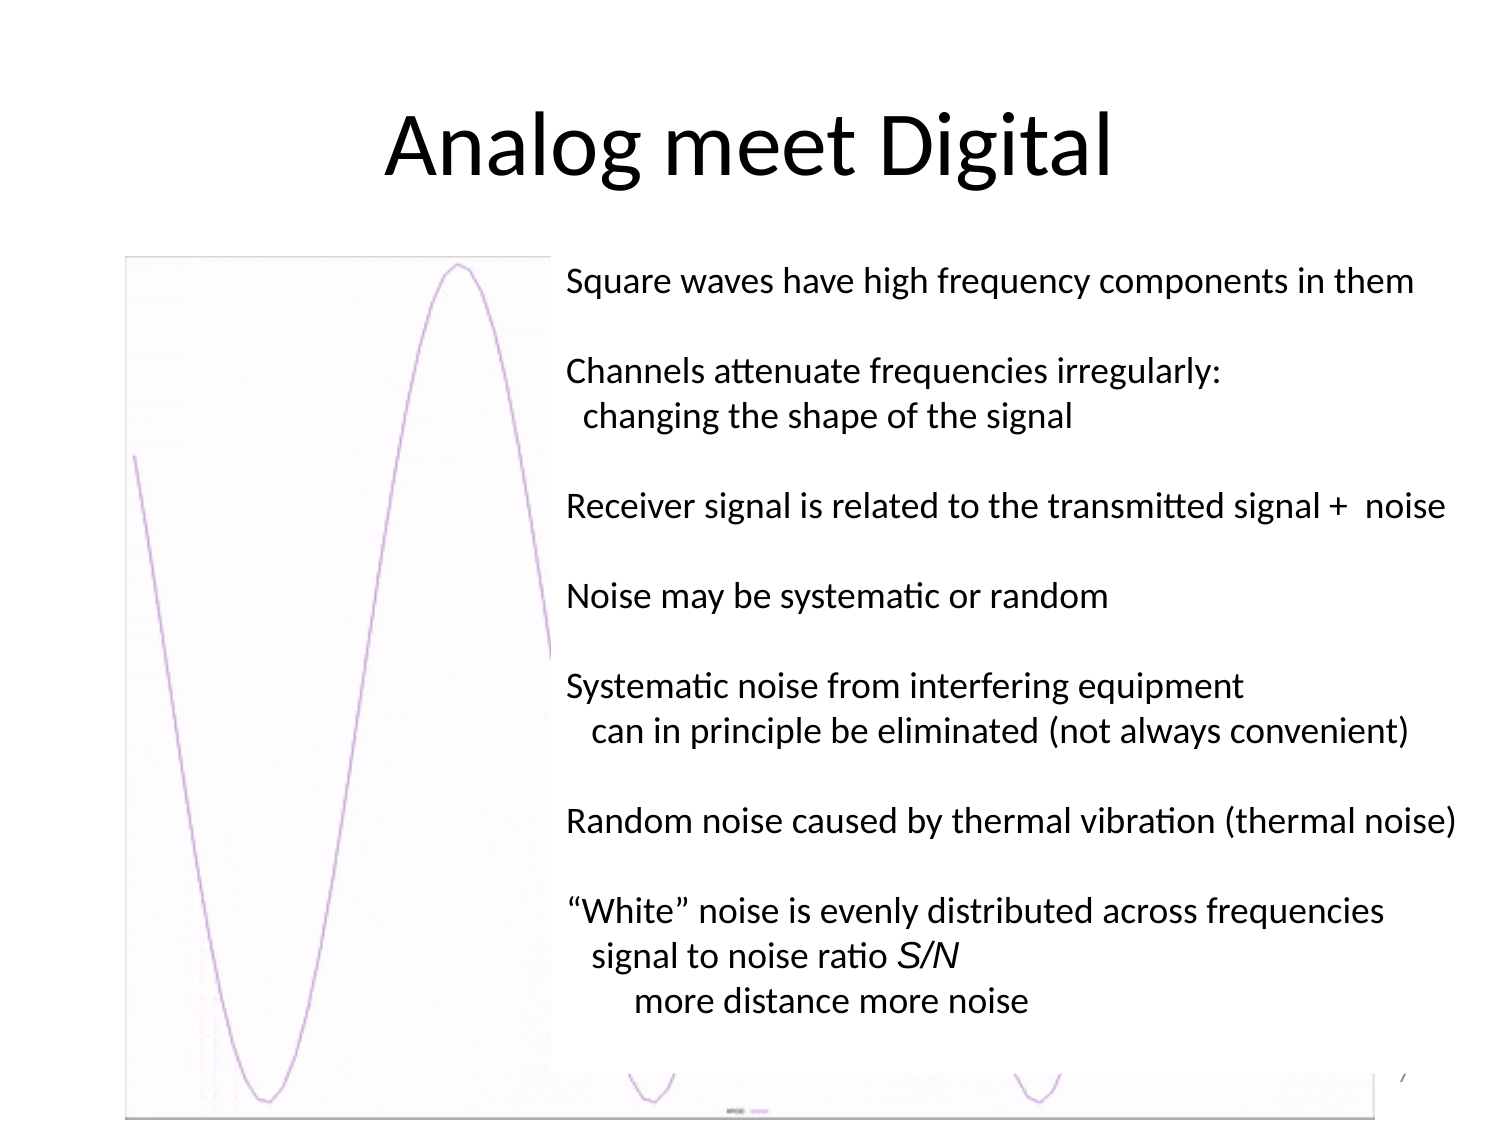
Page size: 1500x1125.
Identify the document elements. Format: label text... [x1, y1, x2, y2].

text_box Square waves have high frequency components in them Channels attenuate frequencies irregularly: changing the shape of the signal Receiver signal is related to the transmitted signal + noise Noise may be systematic or random Systematic noise from interfering equipment can in principle be eliminated (not always convenient) Random noise caused by thermal vibration (thermal noise) “White” noise is evenly distributed across frequencies signal to noise ratio S/N more distance more noise [551, 248, 1500, 1074]
slide_number 7 [1379, 1074, 1425, 1103]
picture [124, 256, 1376, 1120]
title Analog meet Digital [75, 45, 1425, 233]
